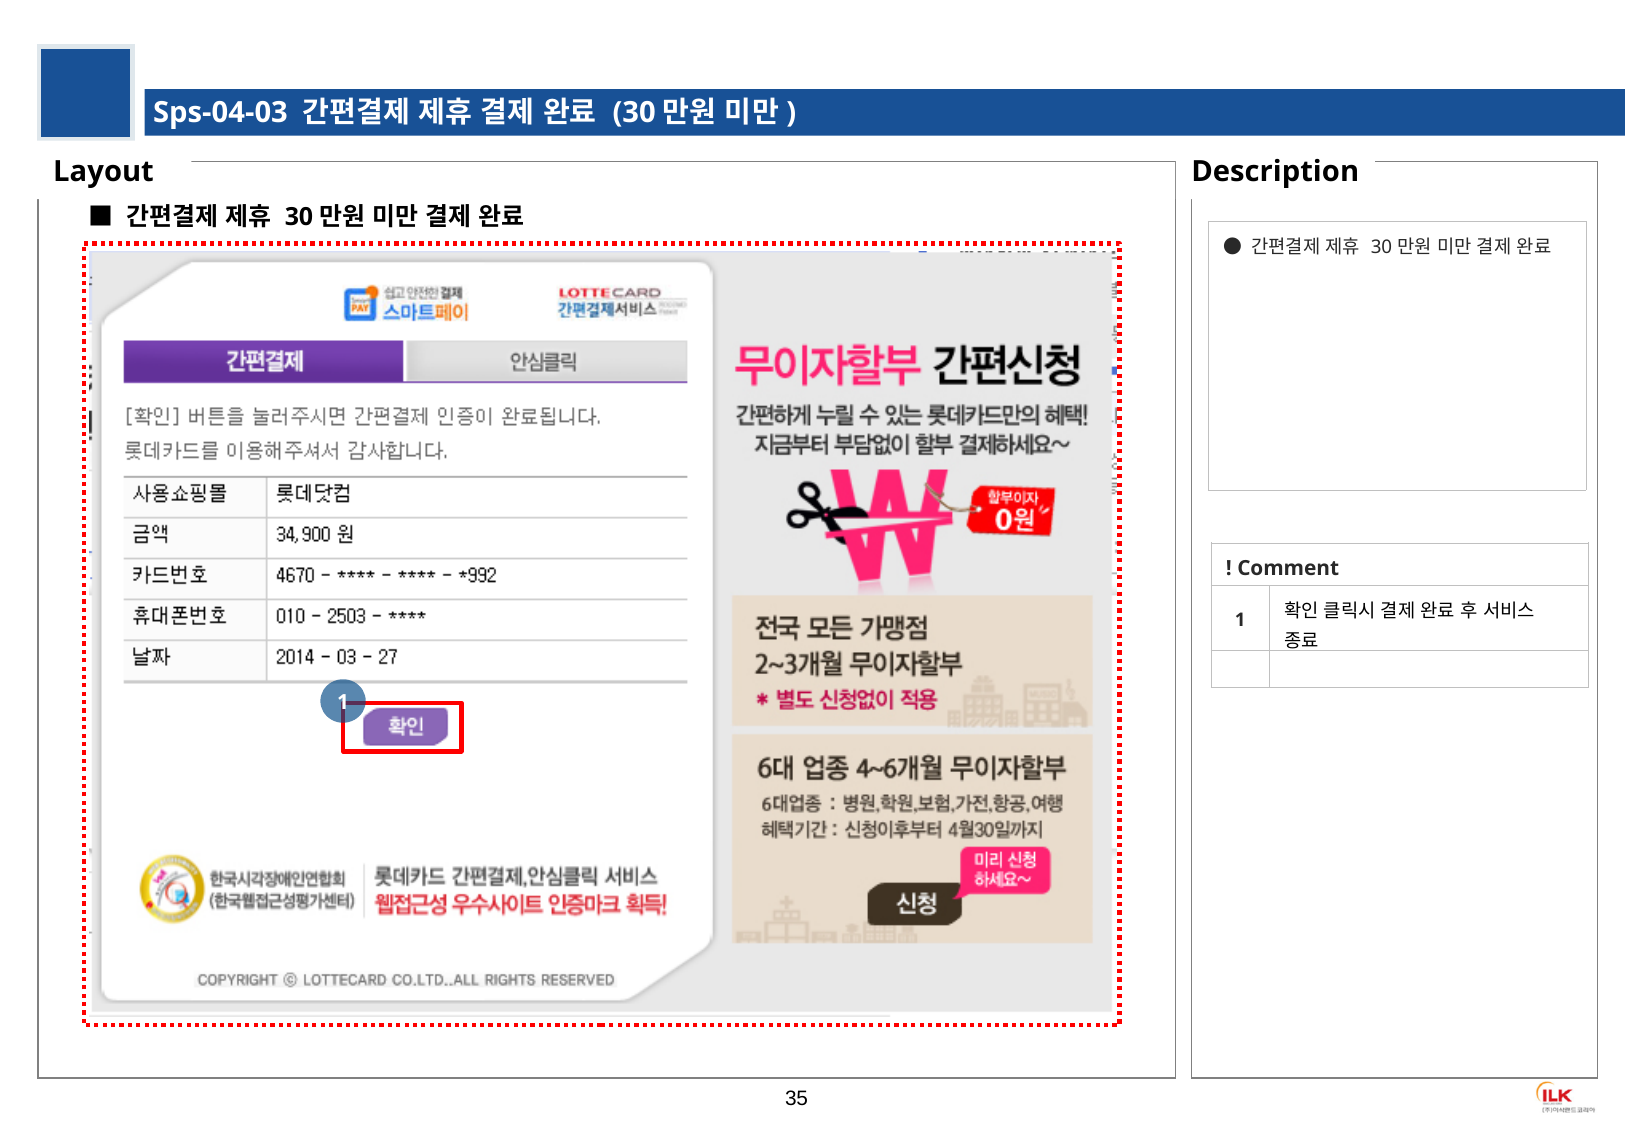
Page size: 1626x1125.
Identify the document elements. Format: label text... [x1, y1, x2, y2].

table_cell 1 [1212, 586, 1269, 650]
table_cell 확인 클릭시 결제 완료 후 서비스 종료 [1270, 586, 1588, 650]
table_header ! Comment [1212, 544, 1588, 585]
text_box ■ 간편결제 제휴 30만원 미만 결제 완료 [72, 185, 1131, 246]
table_header ● 간편결제 제휴 30만원 미만 결제 완료 [1209, 222, 1586, 490]
table_cell [1270, 651, 1588, 687]
picture [88, 251, 1118, 1018]
text_box Sps-04-03 간편결제 제휴 결제 완료 (30만원 미만) [153, 93, 1622, 129]
picture [1532, 1079, 1598, 1115]
table_cell [1212, 651, 1269, 687]
